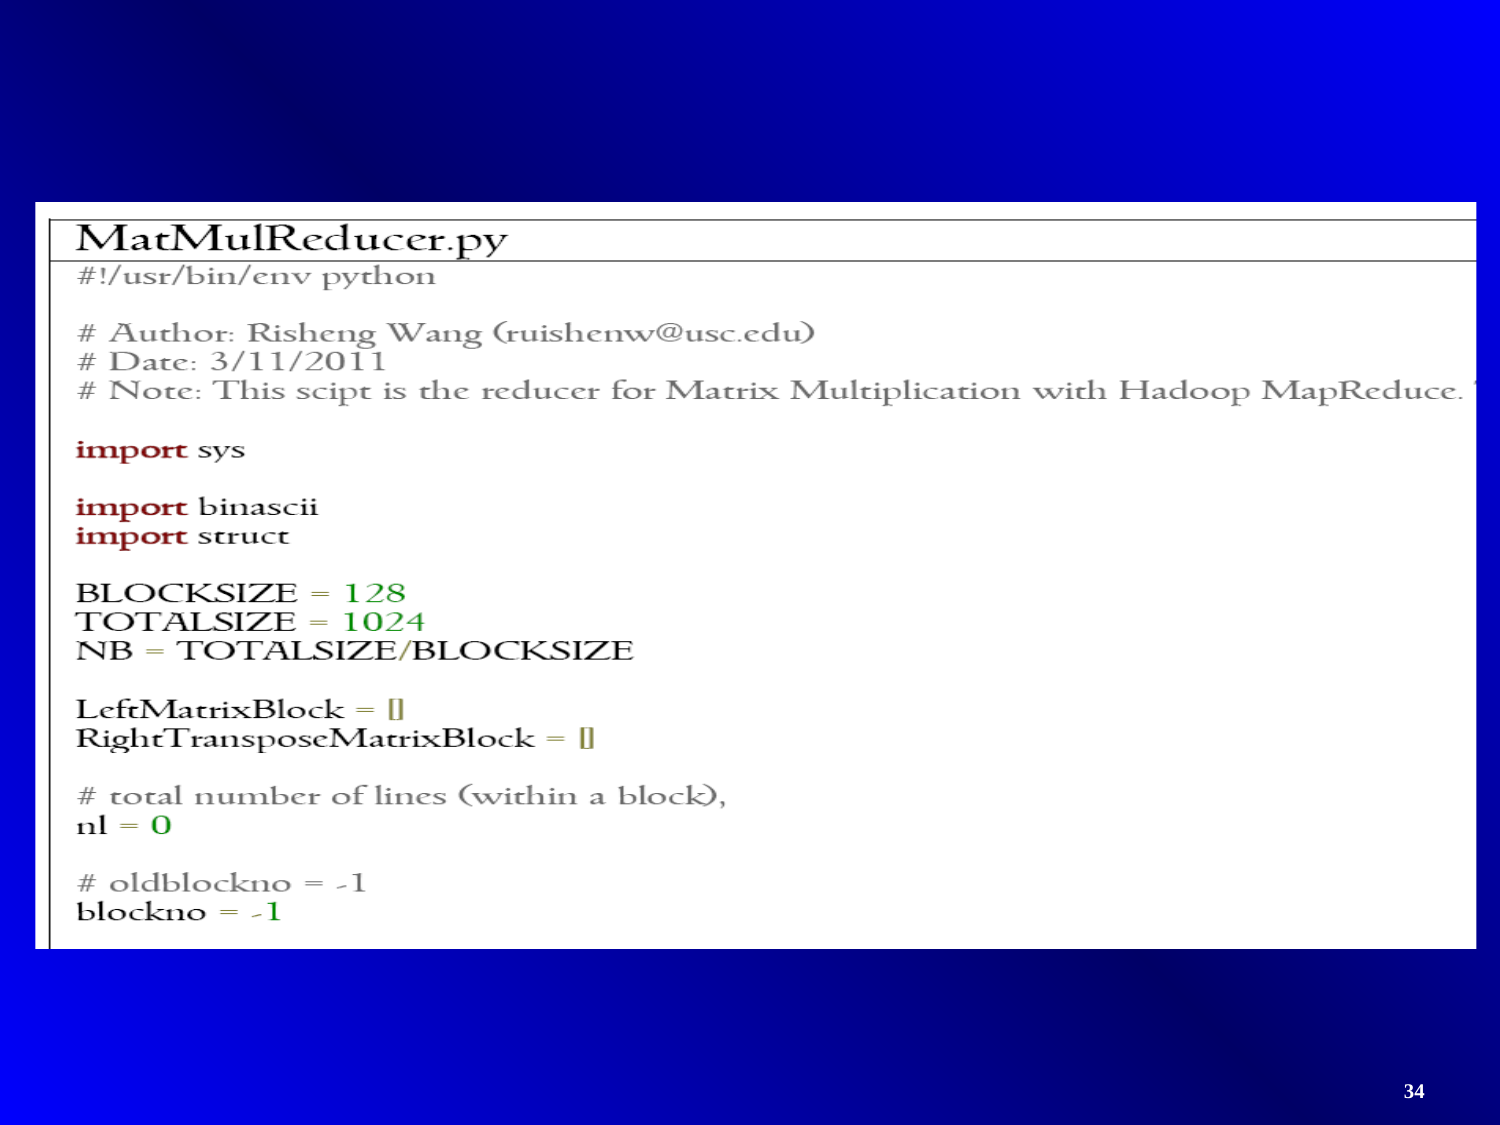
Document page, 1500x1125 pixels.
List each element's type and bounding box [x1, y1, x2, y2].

picture [35, 201, 1477, 950]
